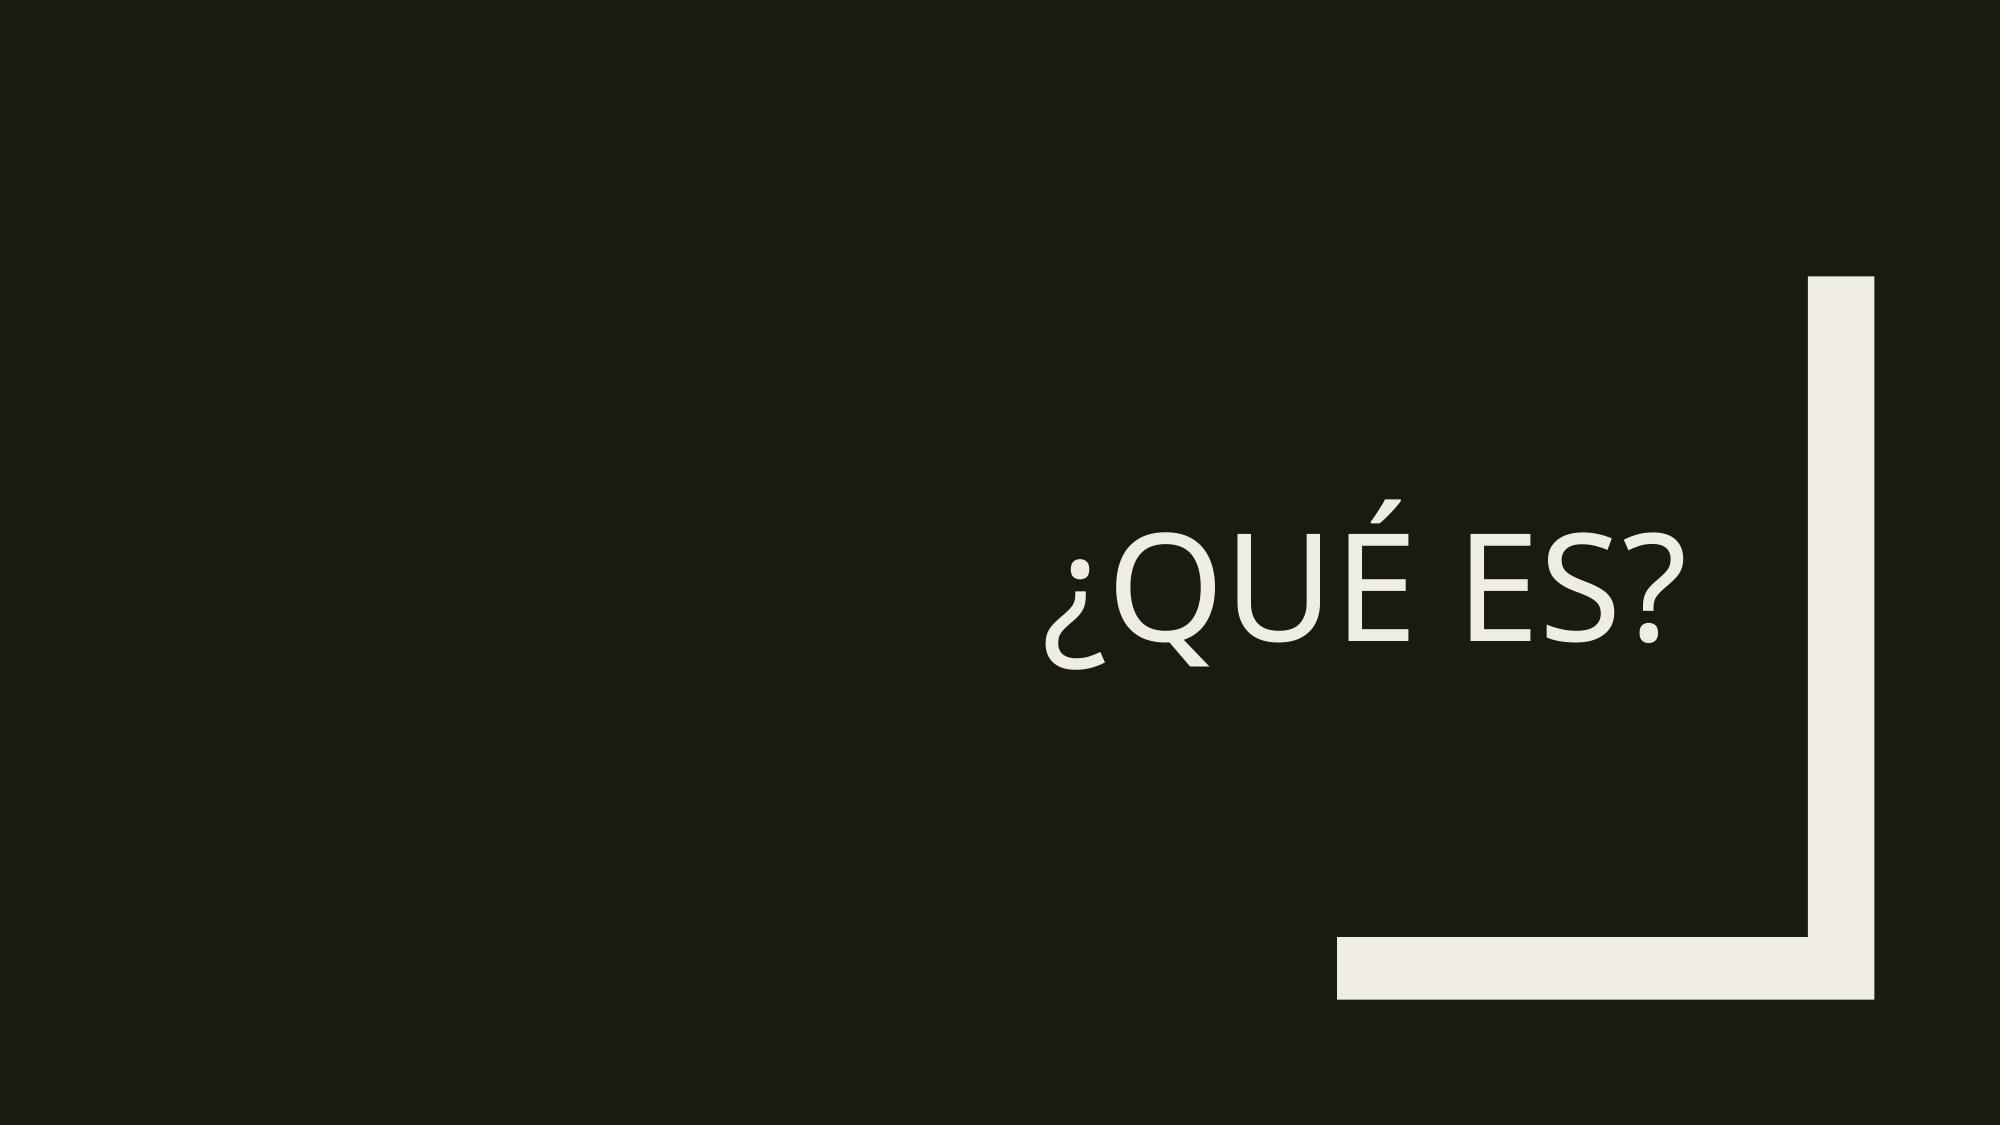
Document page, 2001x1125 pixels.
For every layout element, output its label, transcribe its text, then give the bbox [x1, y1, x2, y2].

title ¿Qué es? [125, 213, 1703, 682]
